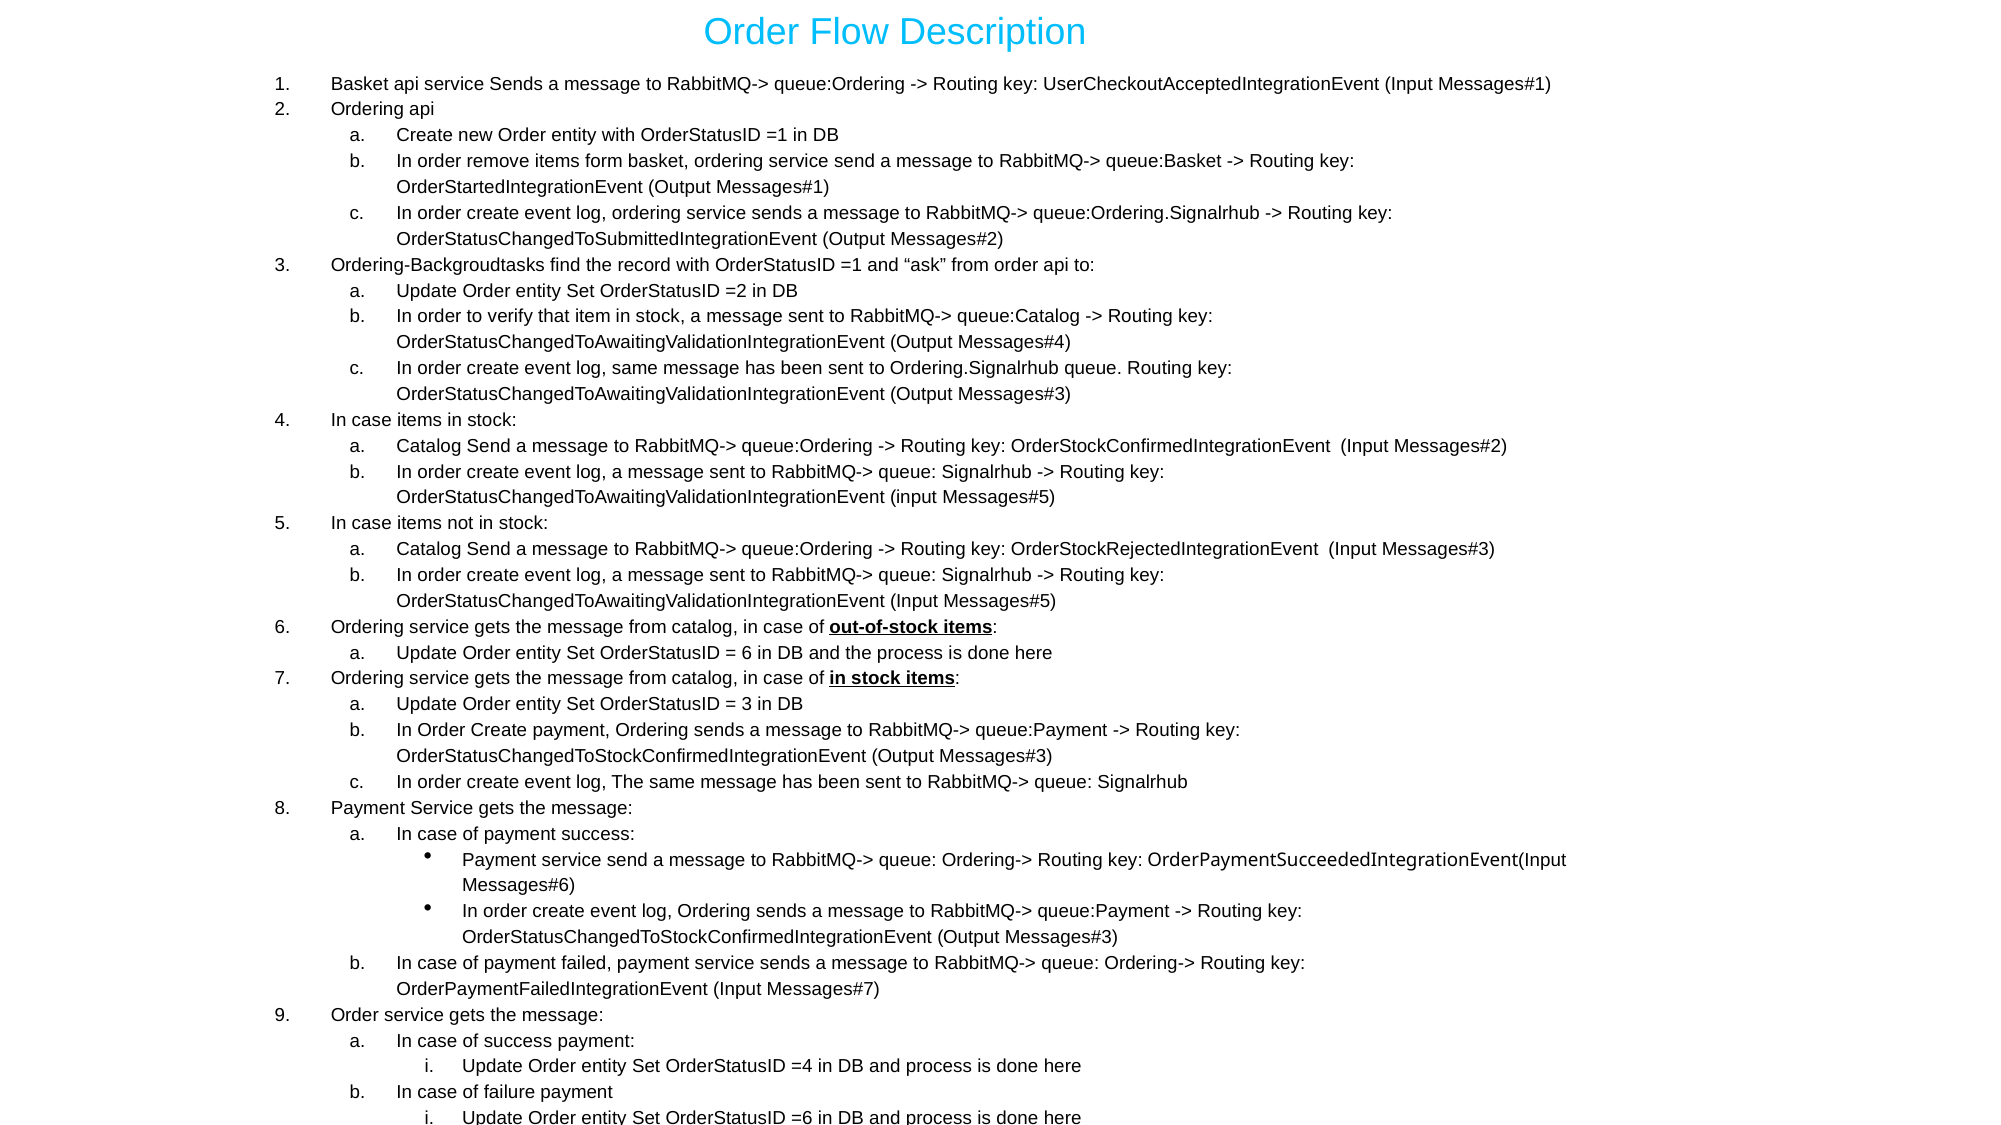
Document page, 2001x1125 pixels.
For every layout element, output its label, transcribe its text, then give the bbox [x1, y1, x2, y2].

text_box Order Flow Description [688, 0, 1102, 60]
text_box Basket api service Sends a message to RabbitMQ-> queue:Ordering -> Routing key: UserCheckoutAcceptedIntegrationEvent (Input Messages#1) Ordering api Create new Order entity with OrderStatusID =1 in DB In order remove items form basket, ordering service send a message to RabbitMQ-> queue:Basket -> Routing key: OrderStartedIntegrationEvent (Output Messages#1) In order create event log, ordering service sends a message to RabbitMQ-> queue:Ordering.Signalrhub -> Routing key: OrderStatusChangedToSubmittedIntegrationEvent (Output Messages#2) Ordering-Backgroudtasks find the record with OrderStatusID =1 and “ask” from order api to: Update Order entity Set OrderStatusID =2 in DB In order to verify that item in stock, a message sent to RabbitMQ-> queue:Catalog -> Routing key: OrderStatusChangedToAwaitingValidationIntegrationEvent (Output Messages#4) In order create event log, same message has been sent to Ordering.Signalrhub queue. Routing key: OrderStatusChangedToAwaitingValidationIntegrationEvent (Output Messages#3) In case items in stock: Catalog Send a message to RabbitMQ-> queue:Ordering -> Routing key: OrderStockConfirmedIntegrationEvent (Input Messages#2) In order create event log, a message sent to RabbitMQ-> queue: Signalrhub -> Routing key: OrderStatusChangedToAwaitingValidationIntegrationEvent (input Messages#5) In case items not in stock: Catalog Send a message to RabbitMQ-> queue:Ordering -> Routing key: OrderStockRejectedIntegrationEvent (Input Messages#3) In order create event log, a message sent to RabbitMQ-> queue: Signalrhub -> Routing key: OrderStatusChangedToAwaitingValidationIntegrationEvent (Input Messages#5) Ordering service gets the message from catalog, in case of out-of-stock items: Update Order entity Set OrderStatusID = 6 in DB and the process is done here Ordering service gets the message from catalog, in case of in stock items: Update Order entity Set OrderStatusID = 3 in DB In Order Create payment, Ordering sends a message to RabbitMQ-> queue:Payment -> Routing key: OrderStatusChangedToStockConfirmedIntegrationEvent (Output Messages#3) In order create event log, The same message has been sent to RabbitMQ-> queue: Signalrhub Payment Service gets the message: In case of payment success: Payment service send a message to RabbitMQ-> queue: Ordering-> Routing key: OrderPaymentSucceededIntegrationEvent(Input Messages#6) In order create event log, Ordering sends a message to RabbitMQ-> queue:Payment -> Routing key: OrderStatusChangedToStockConfirmedIntegrationEvent (Output Messages#3) In case of payment failed, payment service sends a message to RabbitMQ-> queue: Ordering-> Routing key: OrderPaymentFailedIntegrationEvent (Input Messages#7) Order service gets the message: In case of success payment: Update Order entity Set OrderStatusID =4 in DB and process is done here In case of failure payment Update Order entity Set OrderStatusID =6 in DB and process is done here [259, 60, 1606, 1125]
